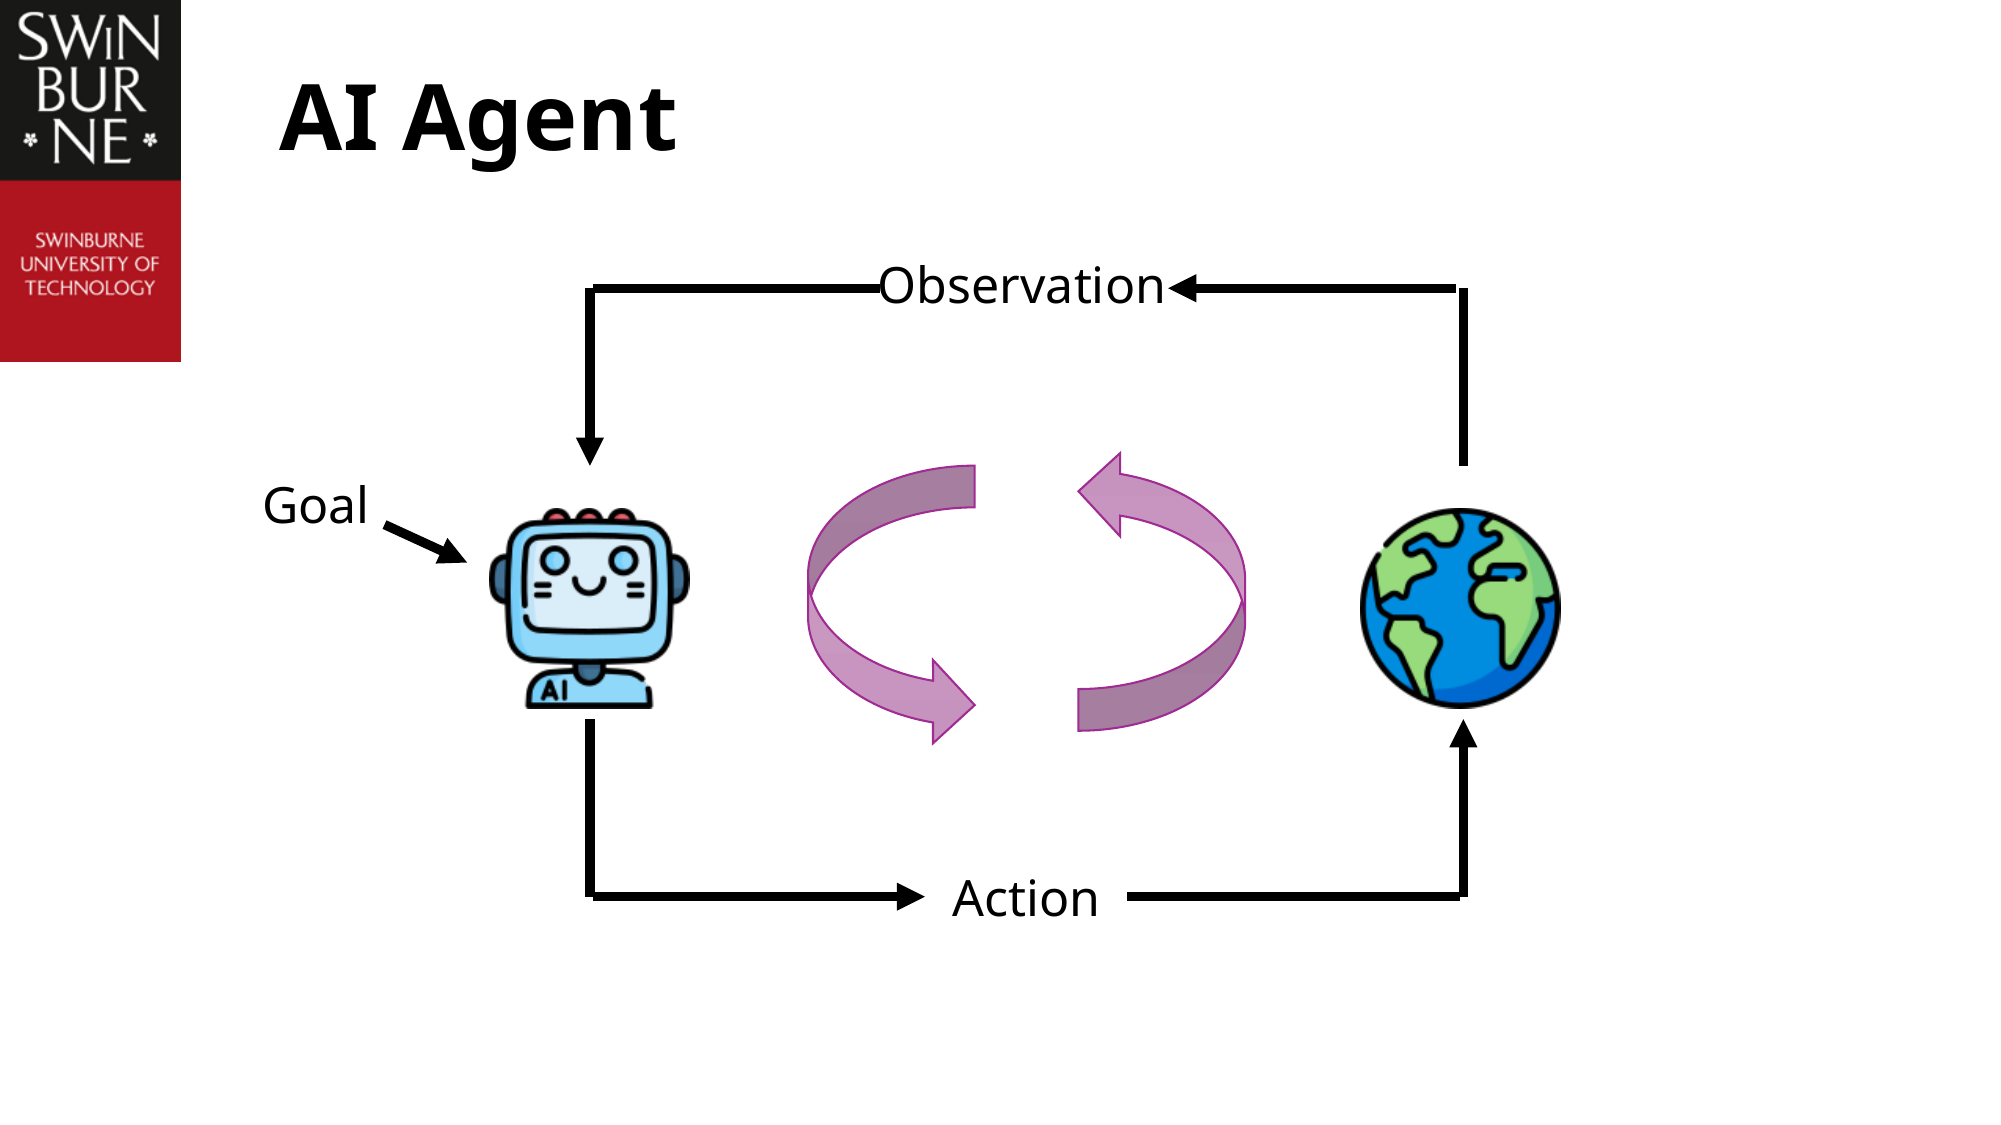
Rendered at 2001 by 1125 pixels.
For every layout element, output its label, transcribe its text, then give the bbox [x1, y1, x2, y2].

text_box Observation [860, 245, 1184, 321]
title AI Agent [264, 12, 1990, 230]
text_box [1077, 450, 1247, 732]
picture [1360, 507, 1562, 709]
picture [0, 0, 182, 363]
text_box Action [864, 858, 1189, 934]
picture [488, 507, 690, 709]
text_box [384, 524, 468, 563]
text_box Goal [217, 465, 385, 541]
text_box [807, 464, 977, 746]
